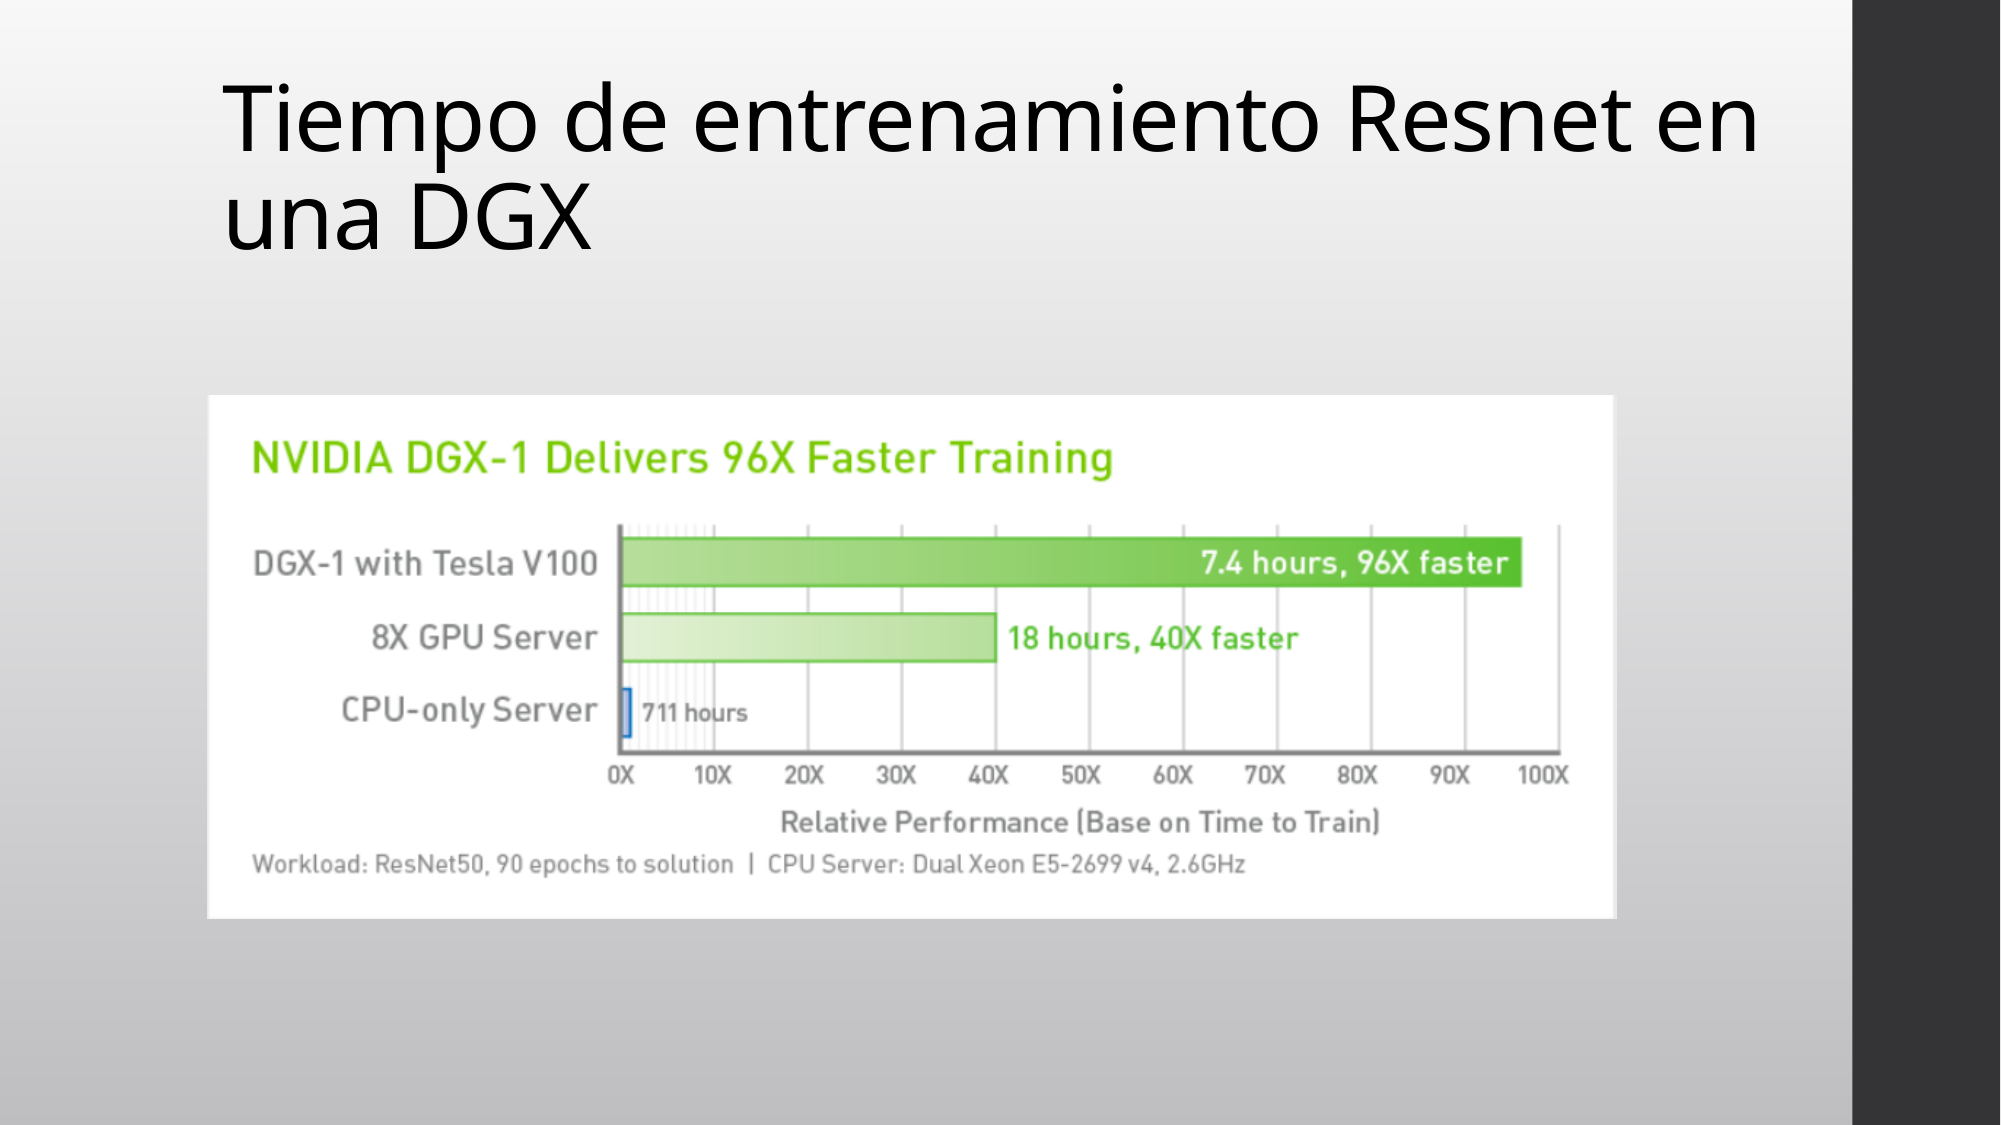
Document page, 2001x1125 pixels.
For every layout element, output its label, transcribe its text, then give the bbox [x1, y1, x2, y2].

title Tiempo de entrenamiento Resnet en una DGX [206, 60, 1797, 278]
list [206, 394, 1618, 919]
